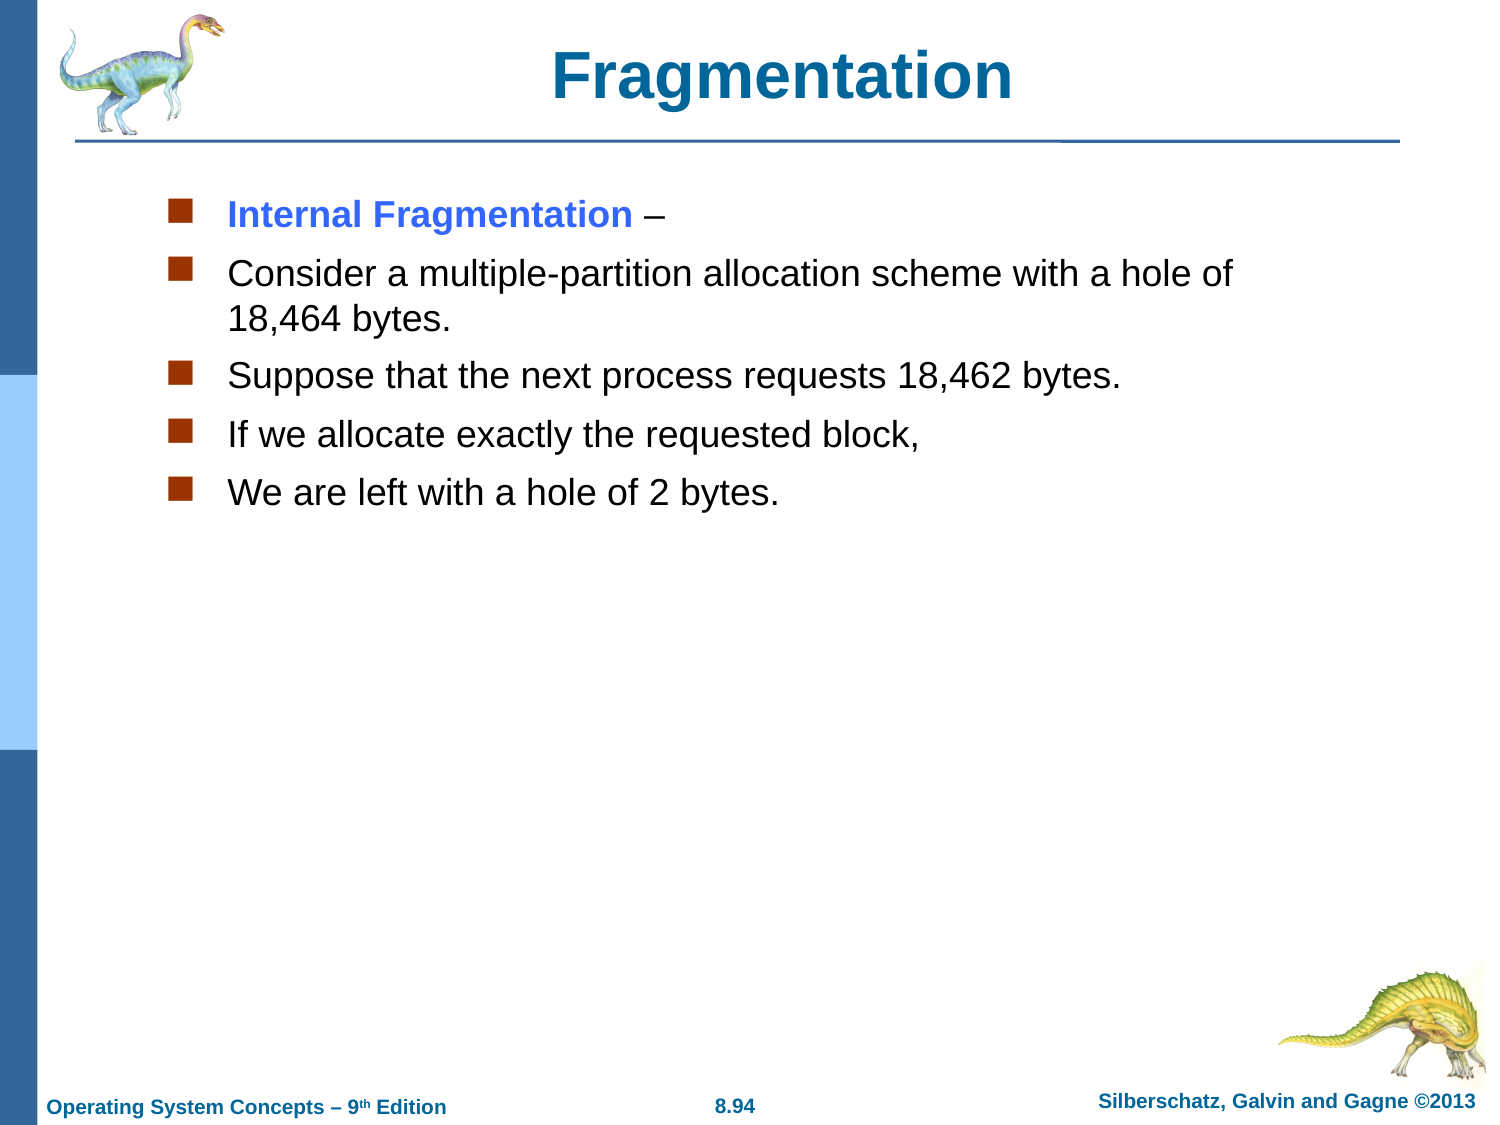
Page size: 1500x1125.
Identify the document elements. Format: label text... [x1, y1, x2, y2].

picture [1275, 959, 1486, 1090]
list Internal Fragmentation – Consider a multiple-partition allocation scheme with a hole of 18,464 bytes. Suppose that the next process requests 18,462 bytes. If we allocate exactly the requested block, We are left with a hole of 2 bytes. [155, 182, 1267, 1003]
title Fragmentation [140, 24, 1425, 120]
picture [46, 0, 243, 149]
